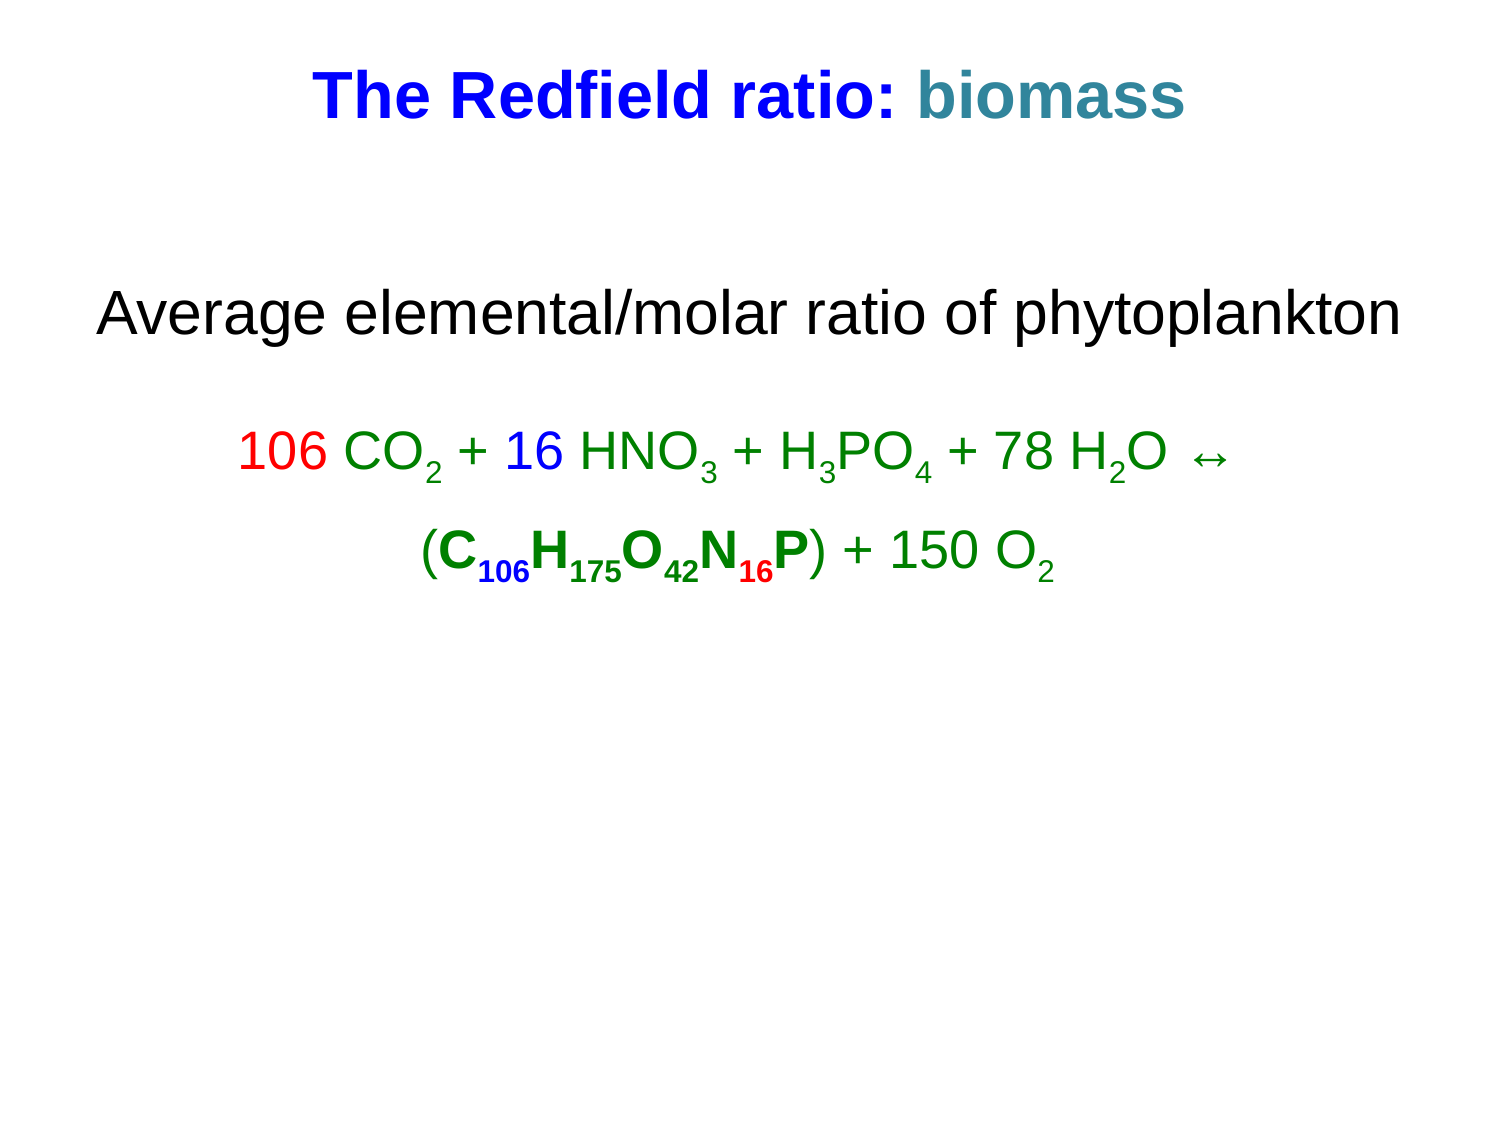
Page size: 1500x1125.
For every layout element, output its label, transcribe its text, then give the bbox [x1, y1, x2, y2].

text_box 106 CO2 + 16 HNO3 + H3PO4 + 78 H2O ↔ (C106H175O42N16P) + 150 O2 Remineralization: O2:Corg:N:P ≈ -150:106:16:1 Remineralization: -O2:Corg:N:P ≈ 150:106:16:1 Example: if PO43- is observed to decrease by 0.5 μM due to phytoplankton growth, then nitrate is likely to have decreased by (0.5 x 16) = 8 μM [123, 408, 1352, 1125]
text_box Average elemental/molar ratio of phytoplankton [0, 241, 1500, 379]
text_box The Redfield ratio: biomass [0, 44, 1500, 140]
